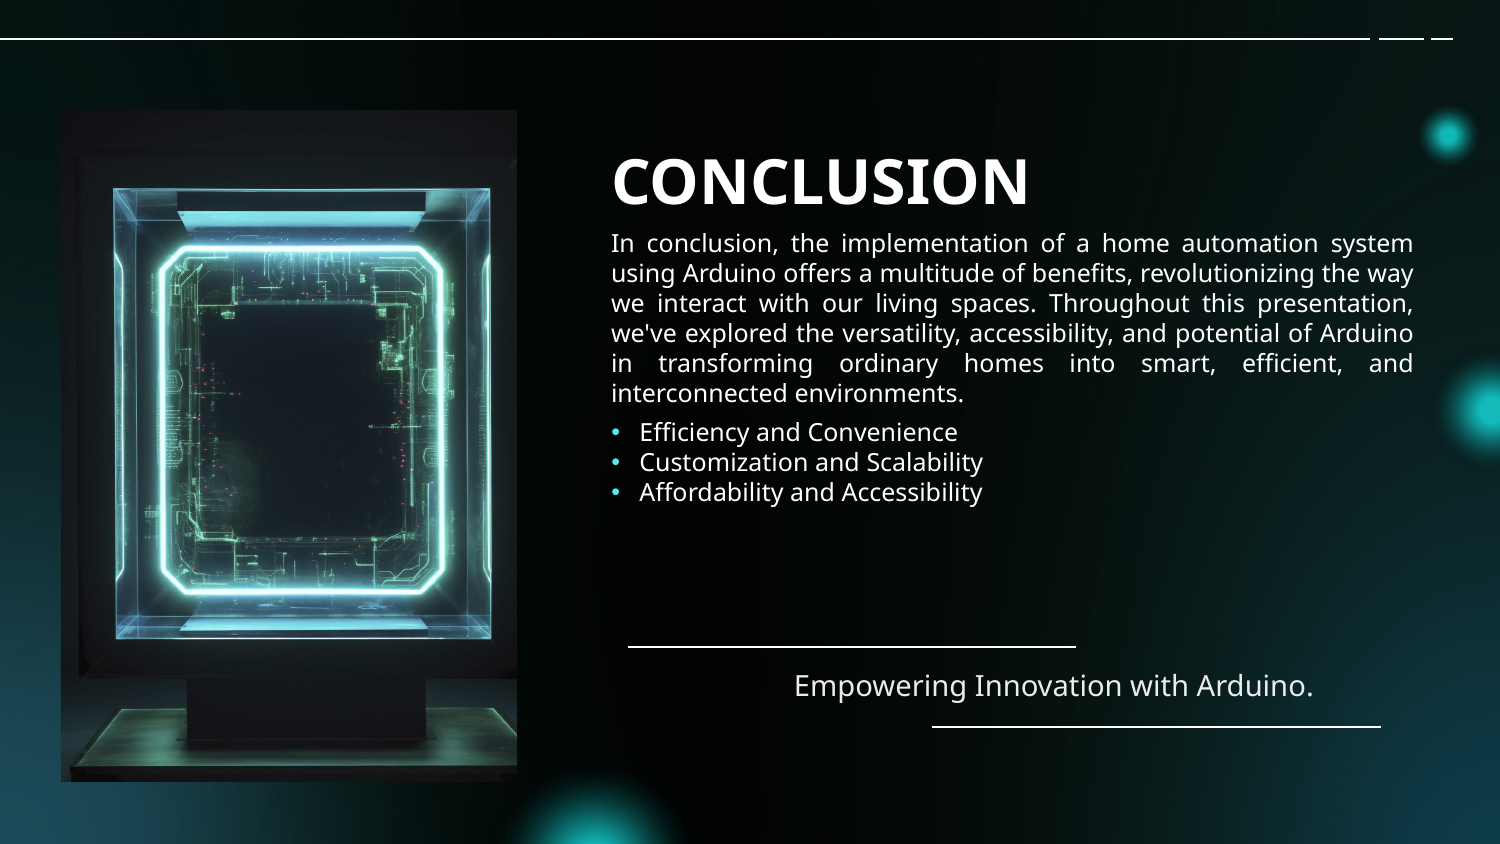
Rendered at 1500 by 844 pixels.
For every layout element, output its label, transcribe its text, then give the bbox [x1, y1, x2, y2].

picture [0, 0, 1500, 844]
text_box Empowering Innovation with Arduino. [779, 660, 1500, 710]
title CONCLUSION [596, 126, 1077, 221]
text_box In conclusion, the implementation of a home automation system using Arduino offers a multitude of benefits, revolutionizing the way we interact with our living spaces. Throughout this presentation, we've explored the versatility, accessibility, and potential of Arduino in transforming ordinary homes into smart, efficient, and interconnected environments. [596, 228, 1431, 436]
text_box Efficiency and Convenience Customization and Scalability Affordability and Accessibility [596, 401, 1067, 530]
